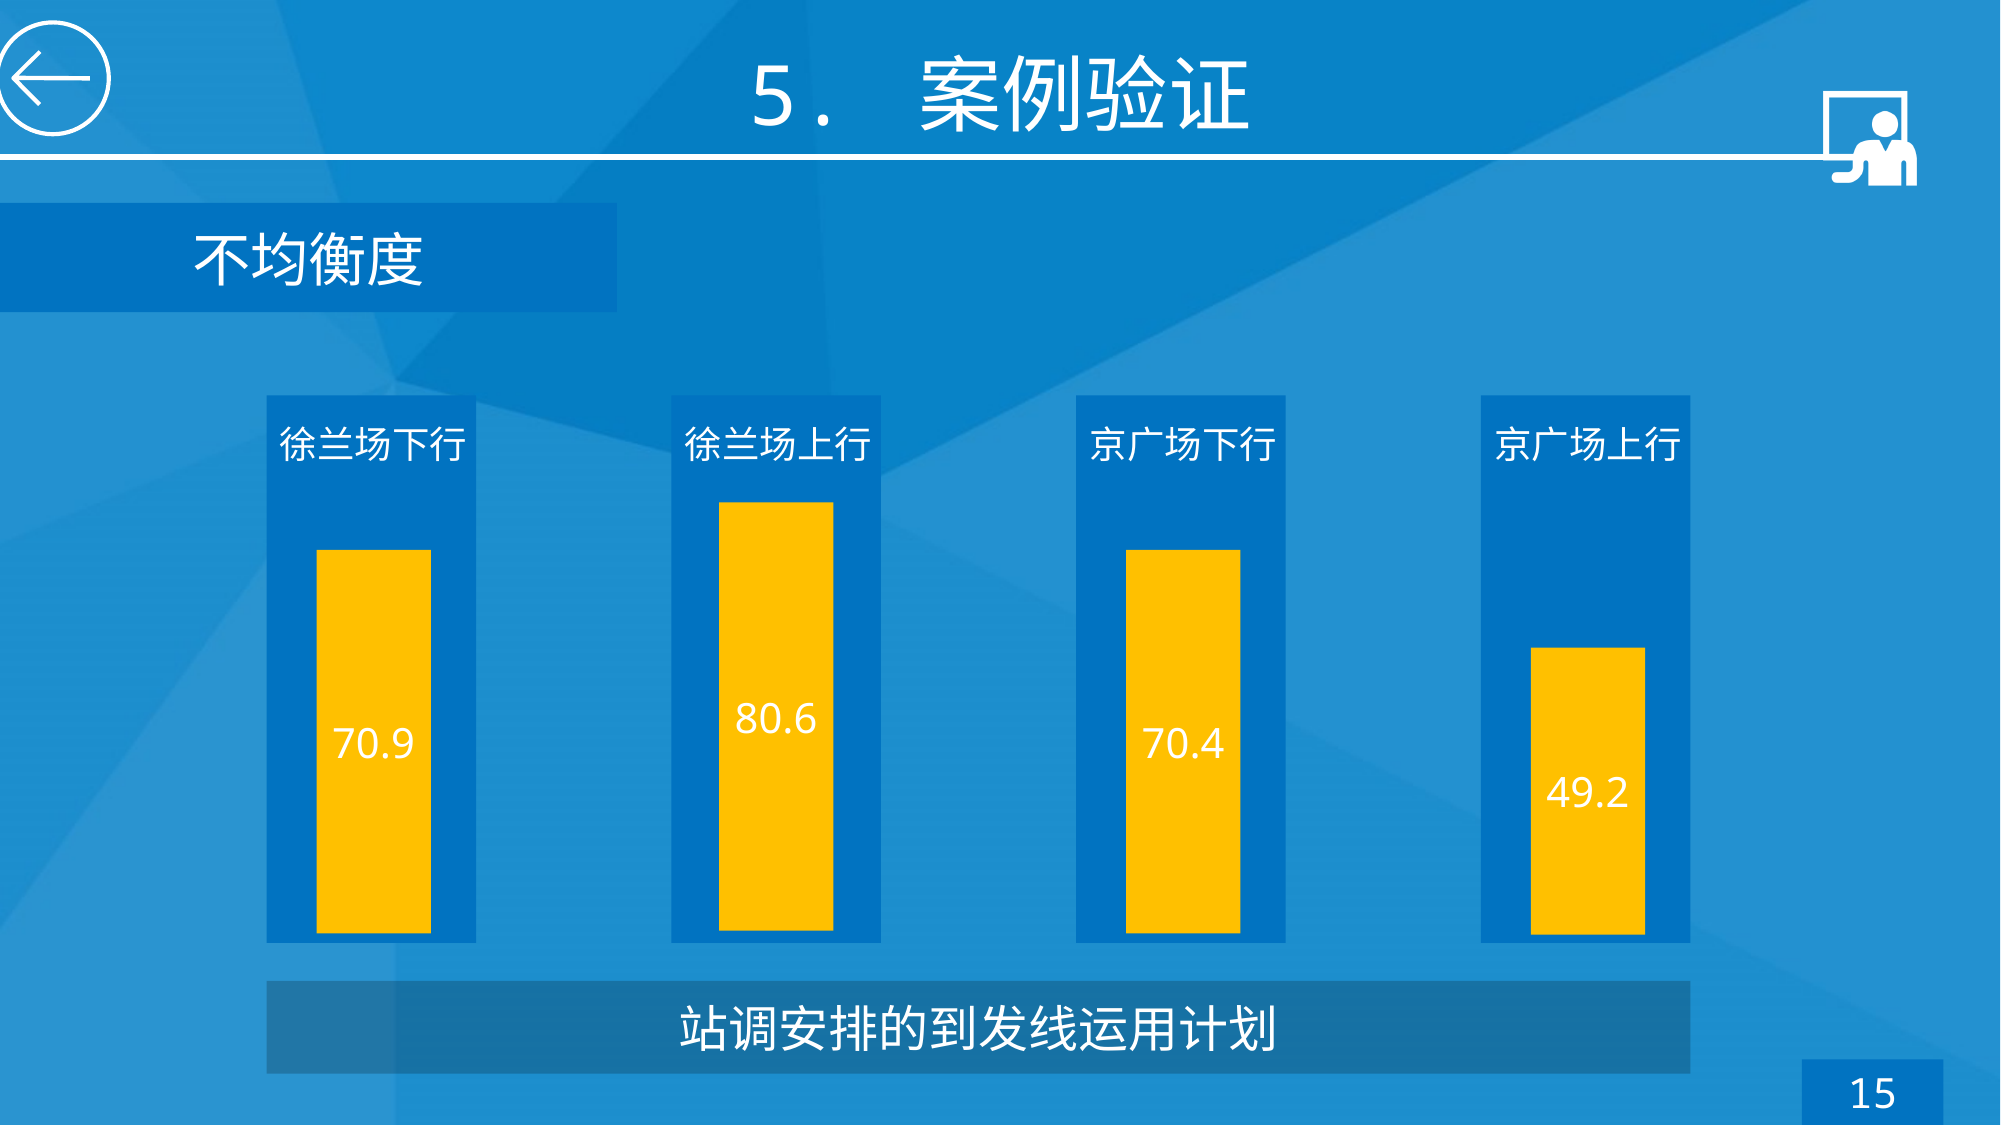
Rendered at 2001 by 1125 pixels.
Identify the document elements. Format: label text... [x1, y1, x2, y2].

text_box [1076, 395, 1286, 943]
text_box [671, 395, 881, 943]
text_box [1480, 395, 1691, 943]
text_box [0, 20, 111, 137]
text_box 15 [1801, 1059, 1944, 1125]
picture [0, 25, 106, 132]
text_box 5. 案例验证 [663, 35, 1337, 141]
text_box 不均衡度 [0, 202, 618, 313]
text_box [266, 395, 477, 943]
picture [0, 0, 2001, 1125]
text_box 站调安排的到发线运用计划 [266, 980, 1691, 1075]
